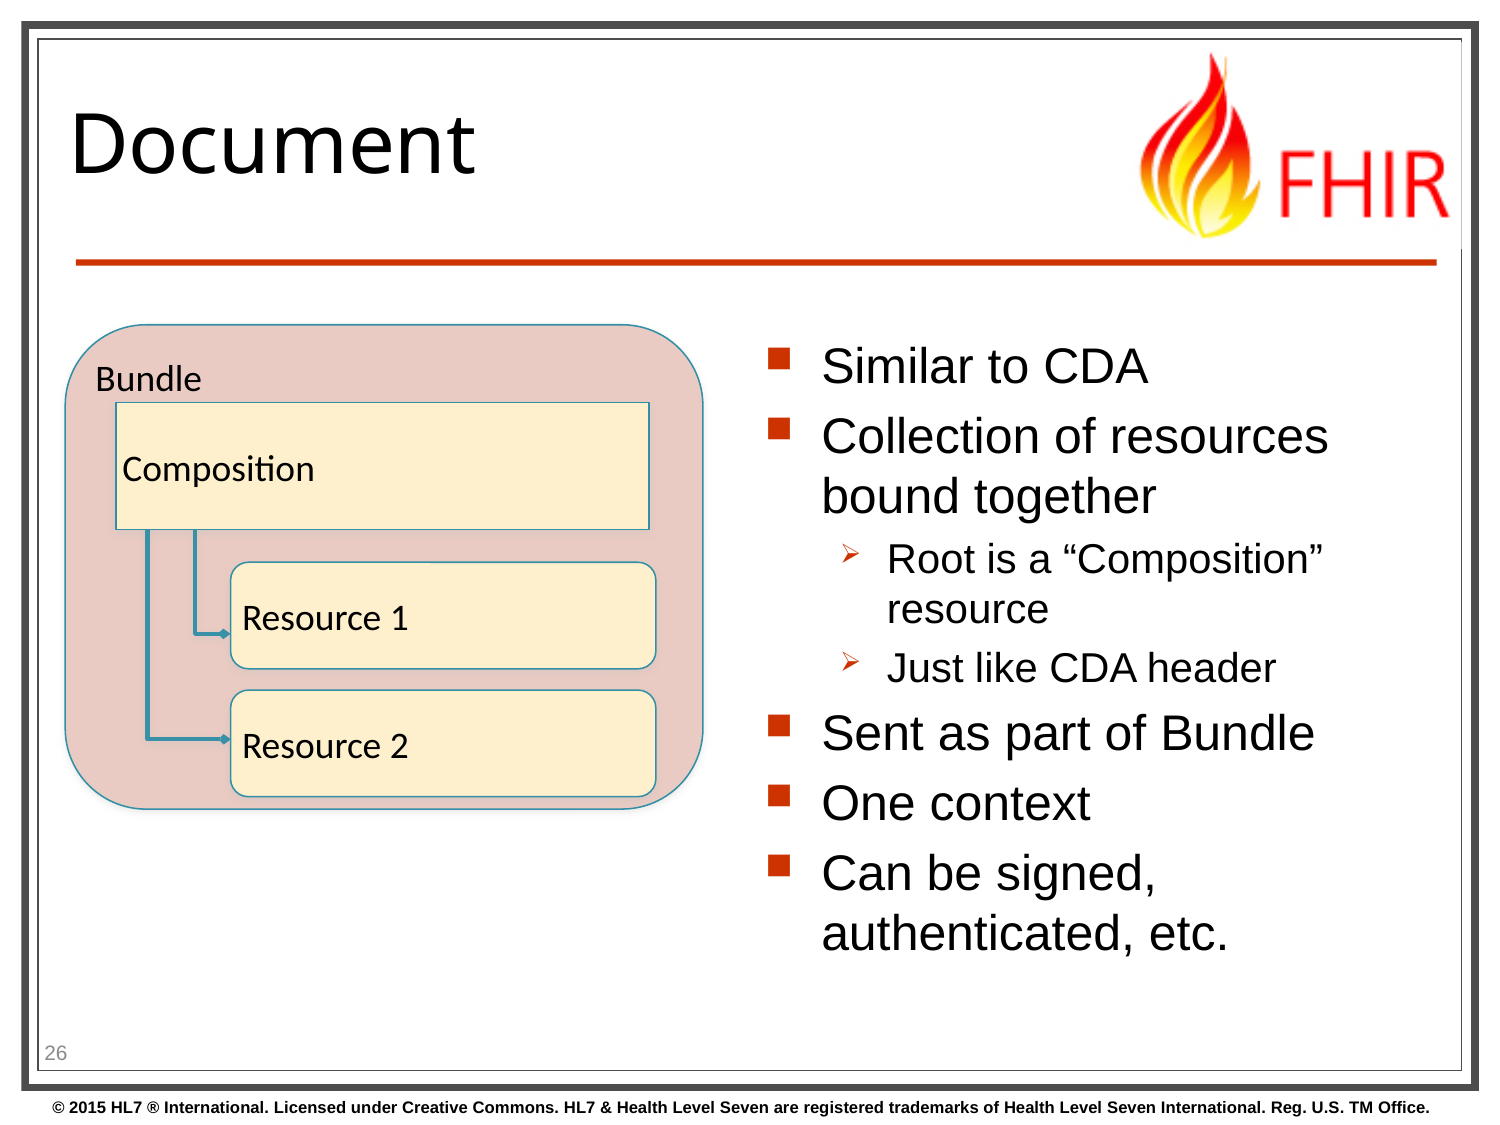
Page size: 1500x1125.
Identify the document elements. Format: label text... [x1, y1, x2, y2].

picture [1128, 42, 1462, 249]
title Document [53, 54, 1128, 244]
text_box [64, 324, 704, 810]
text_box Similar to CDA Collection of resources bound together Root is a “Composition” resource Just like CDA header Sent as part of Bundle One context Can be signed, authenticated, etc. [750, 326, 1388, 1000]
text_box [230, 689, 657, 797]
slide_number 26 [29, 1034, 148, 1071]
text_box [230, 561, 657, 670]
